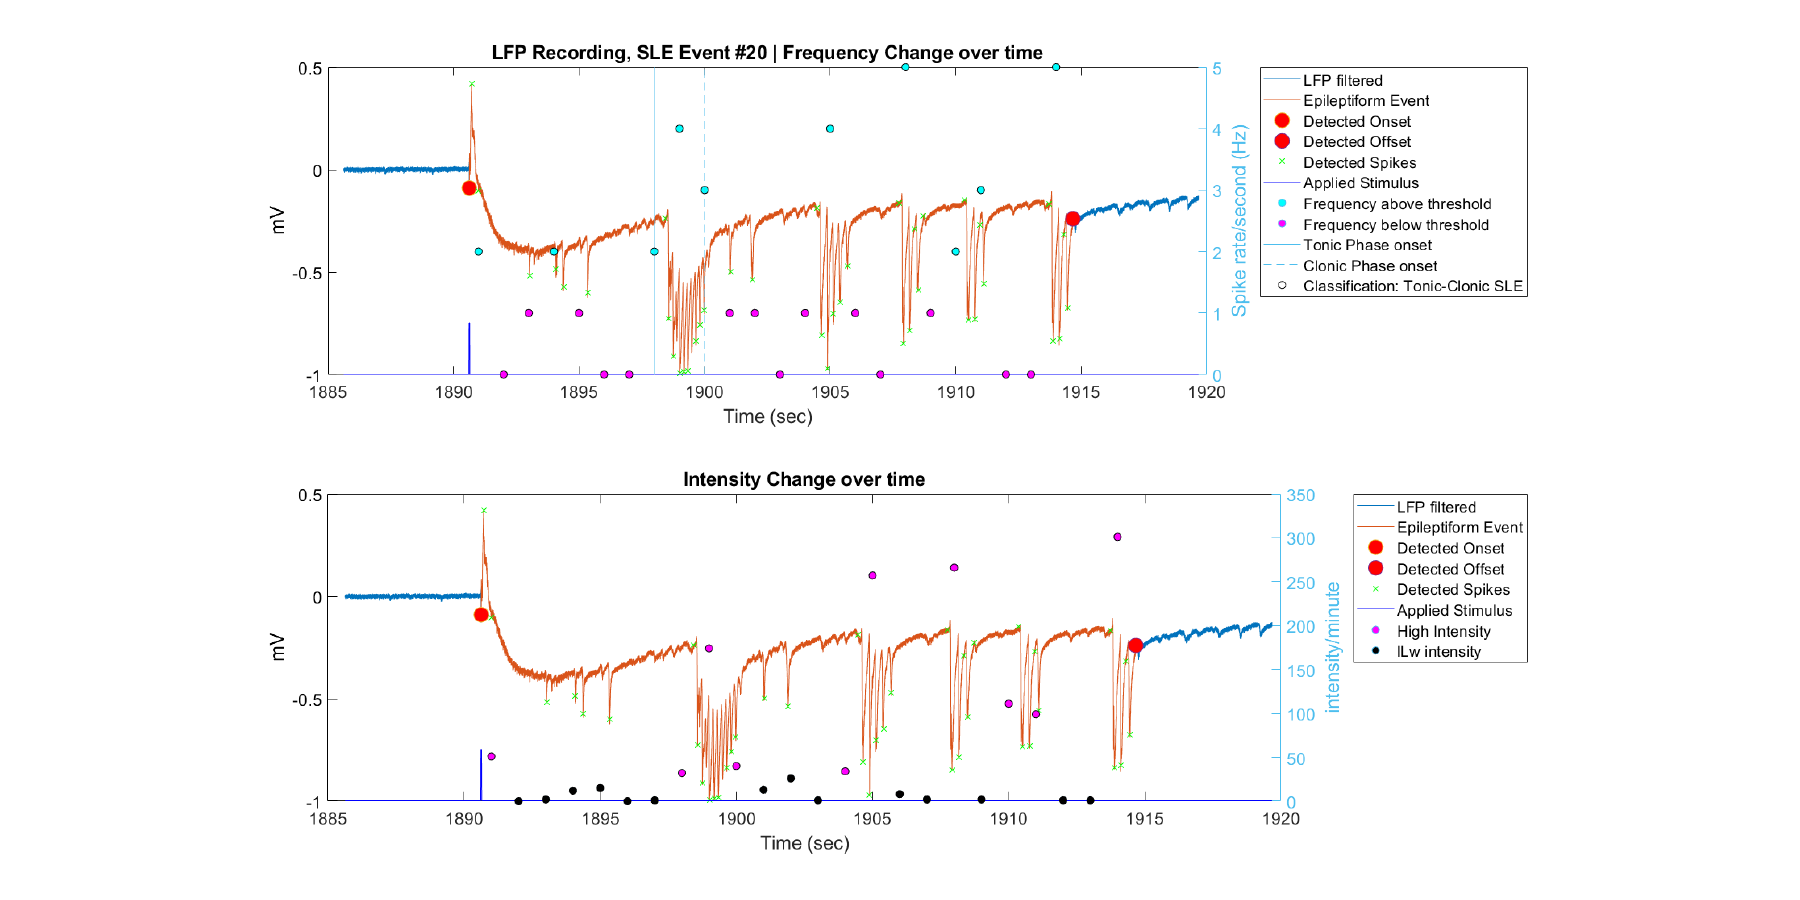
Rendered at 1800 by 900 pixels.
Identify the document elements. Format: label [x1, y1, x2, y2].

picture [126, 0, 1674, 900]
